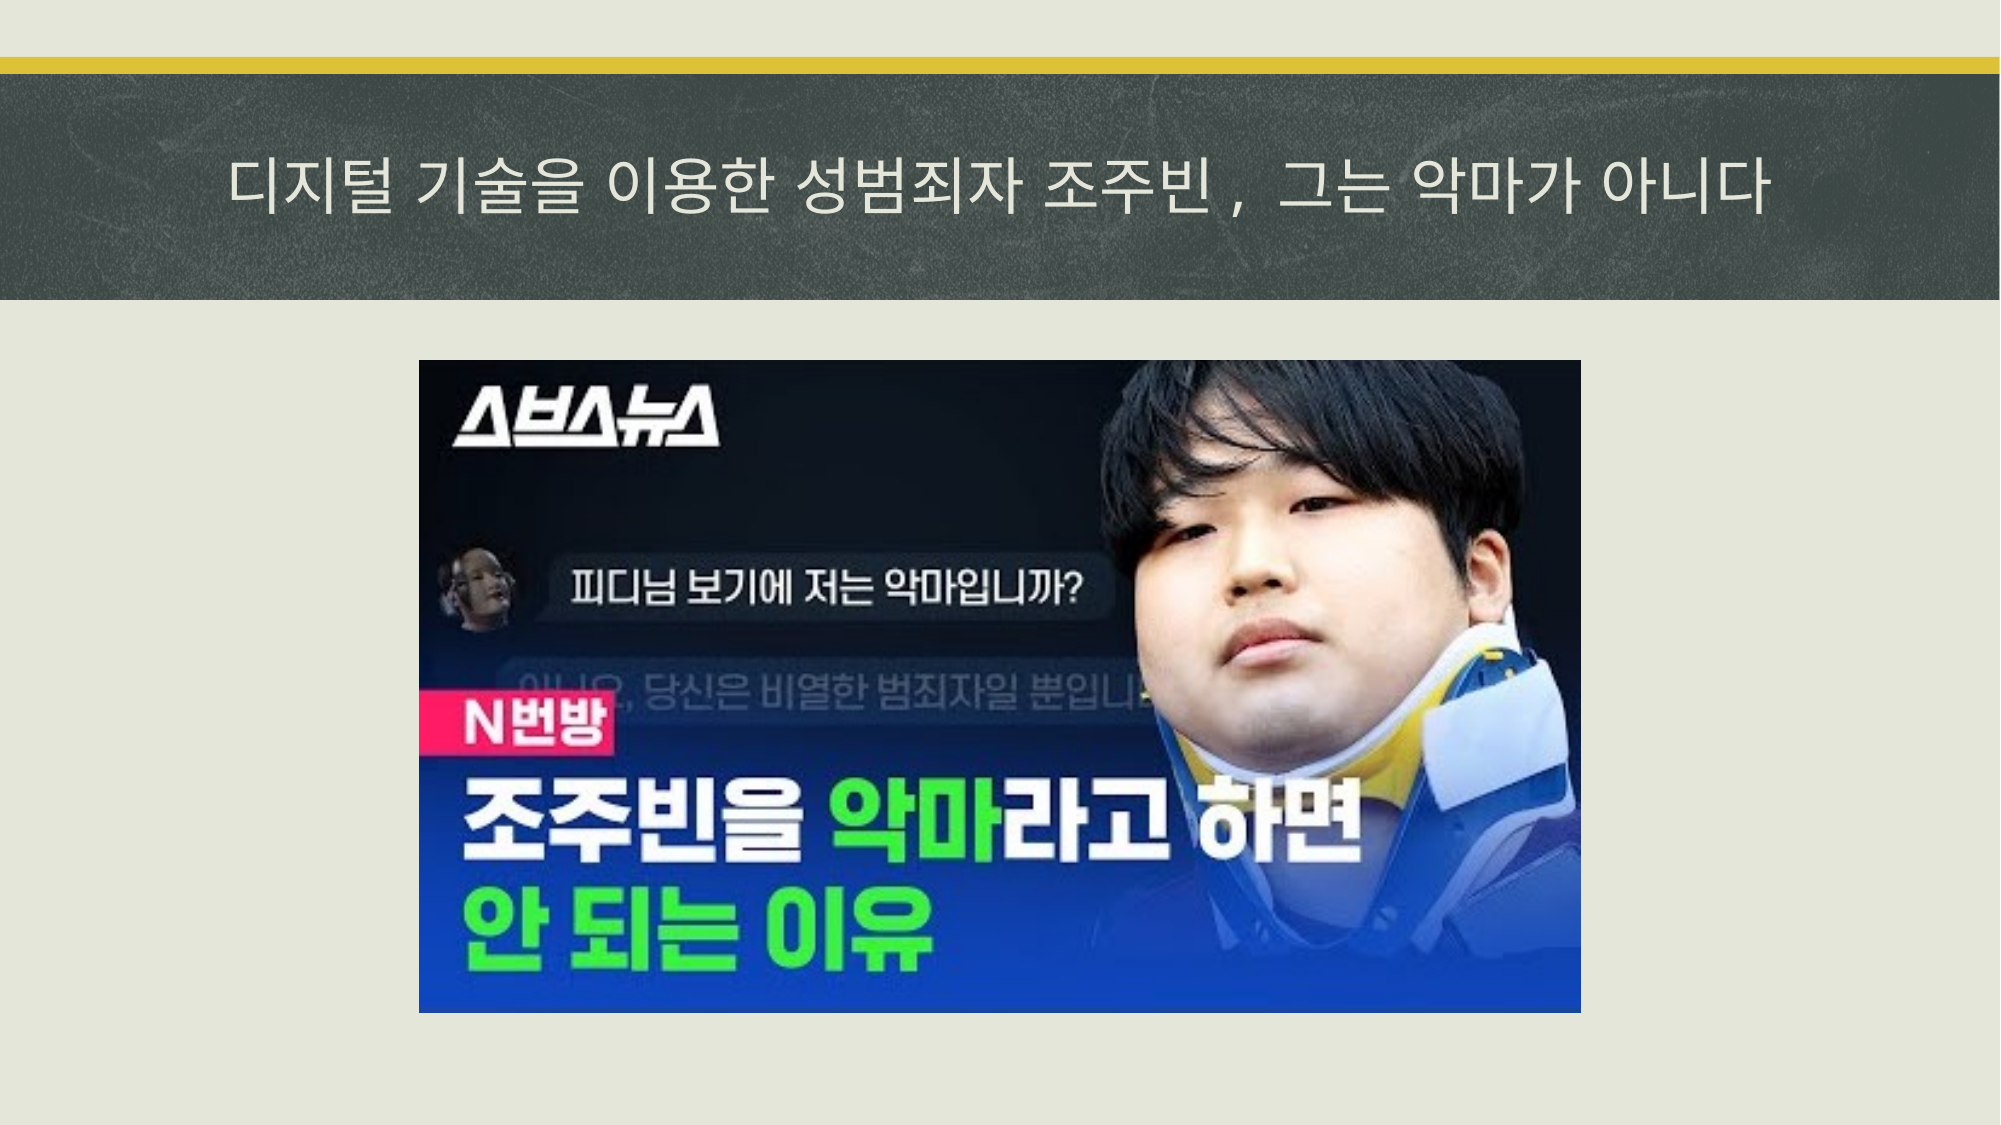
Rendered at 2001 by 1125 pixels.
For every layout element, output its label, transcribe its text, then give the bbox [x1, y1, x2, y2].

picture [0, 74, 2000, 300]
title 디지털 기술을 이용한 성범죄자 조주빈, 그는 악마가 아니다 [210, 76, 1967, 300]
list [418, 359, 1581, 1014]
